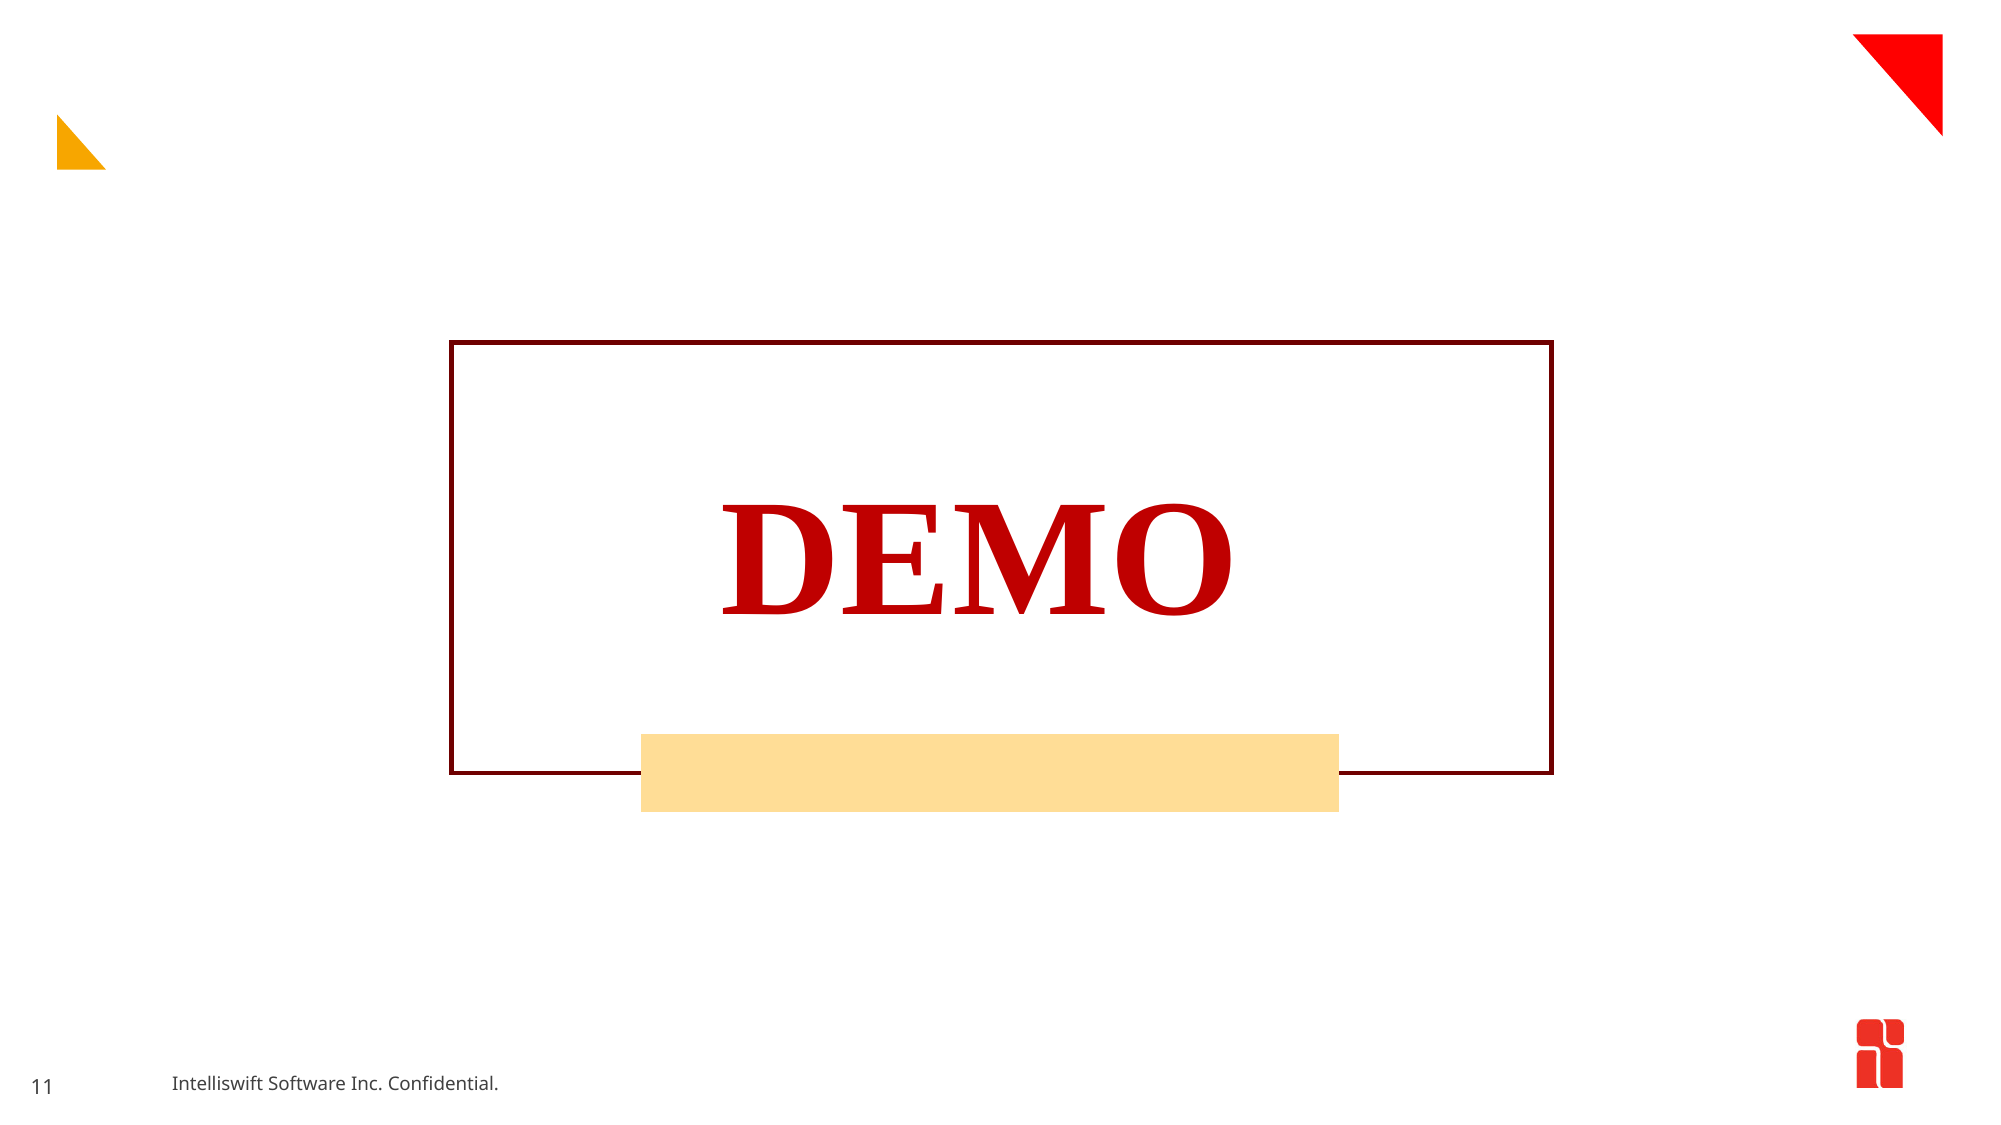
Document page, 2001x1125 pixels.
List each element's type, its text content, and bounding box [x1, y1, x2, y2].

picture [1845, 1007, 1915, 1096]
text_box [450, 652, 1553, 774]
text_box [450, 342, 1553, 469]
text_box [642, 736, 1337, 810]
title DEMO [100, 469, 1902, 652]
